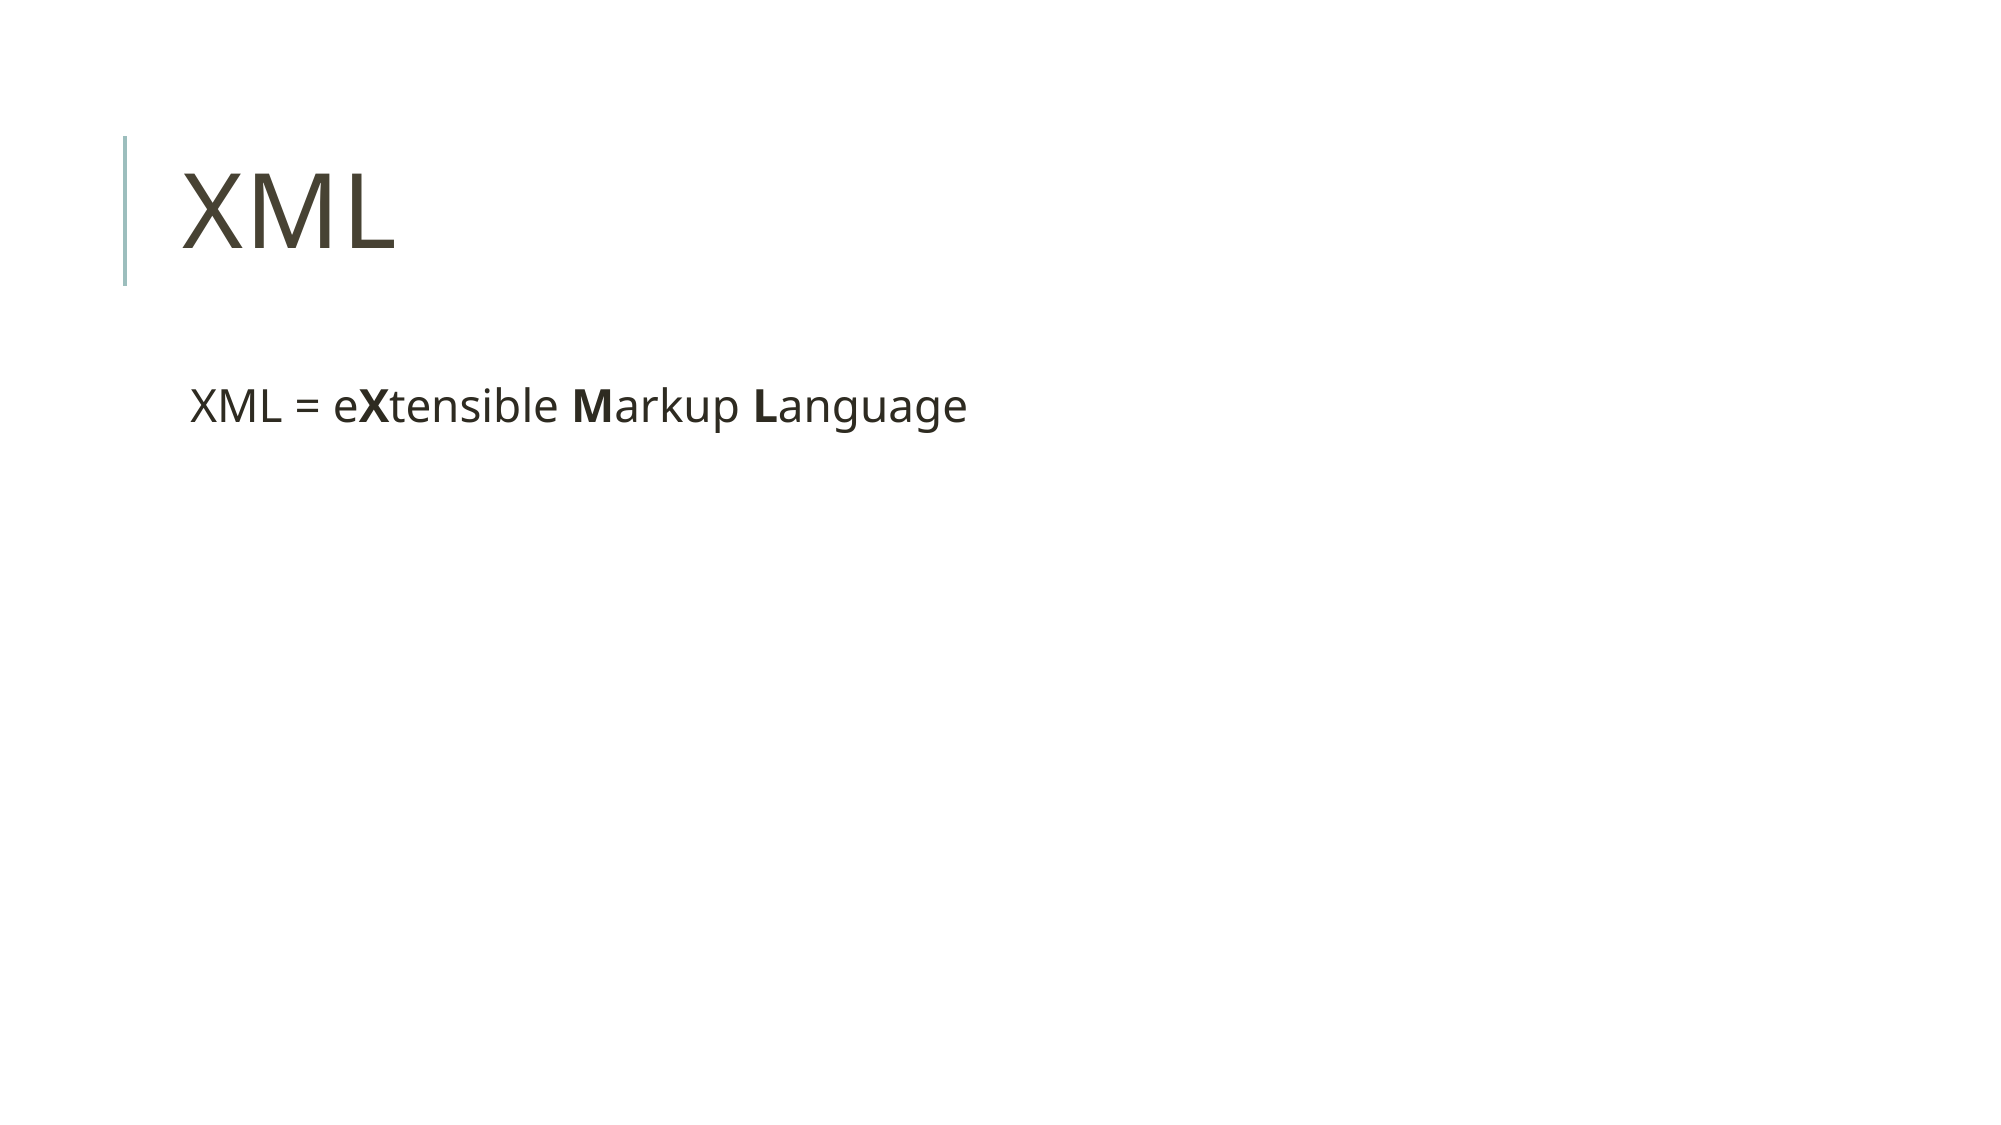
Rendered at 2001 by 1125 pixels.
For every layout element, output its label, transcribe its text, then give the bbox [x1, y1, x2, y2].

list XML = eXtensible Markup Language [168, 375, 1763, 1035]
title XML [168, 96, 1763, 342]
